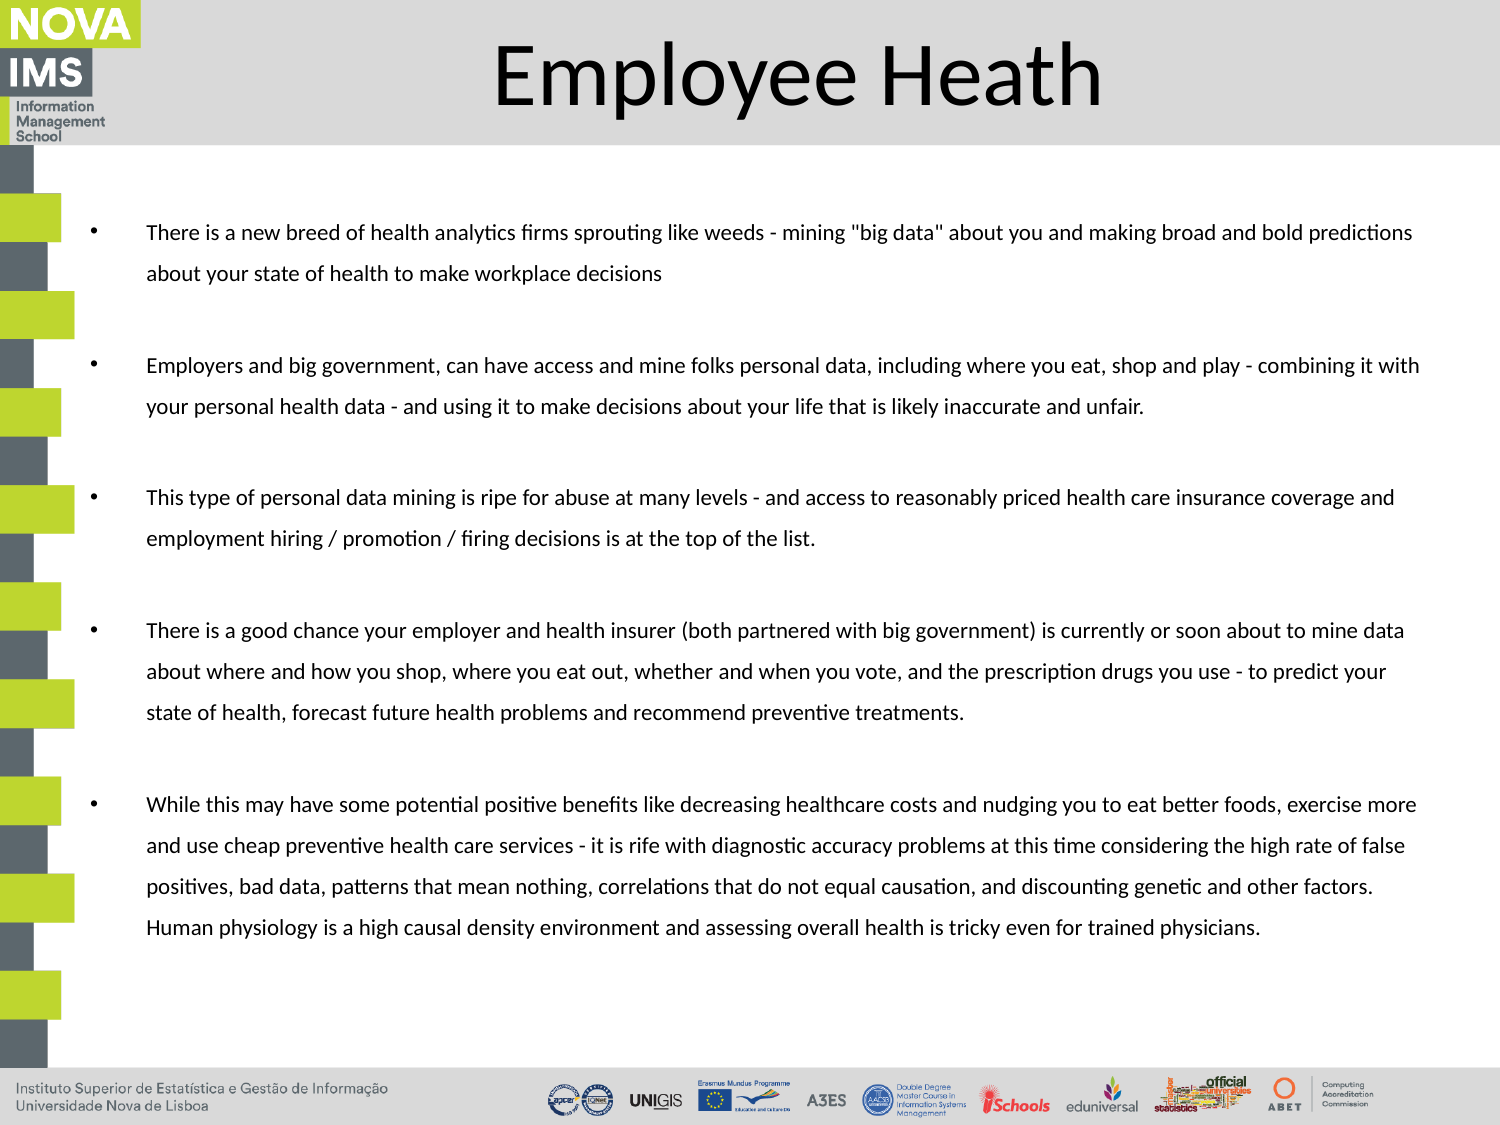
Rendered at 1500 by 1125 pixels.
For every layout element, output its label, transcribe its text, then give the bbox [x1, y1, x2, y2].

picture [0, 0, 1500, 1125]
list There is a new breed of health analytics firms sprouting like weeds - mining "big data" about you and making broad and bold predictions about your state of health to make workplace decisions Employers and big government, can have access and mine folks personal data, including where you eat, shop and play - combining it with your personal health data - and using it to make decisions about your life that is likely inaccurate and unfair. This type of personal data mining is ripe for abuse at many levels - and access to reasonably priced health care insurance coverage and employment hiring / promotion / firing decisions is at the top of the list. There is a good chance your employer and health insurer (both partnered with big government) is currently or soon about to mine data about where and how you shop, where you eat out, whether and when you vote, and the prescription drugs you use - to predict your state of health, forecast future health problems and recommend preventive treatments. While this may have some potential positive benefits like decreasing healthcare costs and nudging you to eat better foods, exercise more and use cheap preventive health care services - it is rife with diagnostic accuracy problems at this time considering the high rate of false positives, bad data, patterns that mean nothing, correlations that do not equal causation, and discounting genetic and other factors. Human physiology is a high causal density environment and assessing overall health is tricky even for trained physicians. [75, 196, 1447, 1035]
title Employee Heath [123, 0, 1474, 138]
